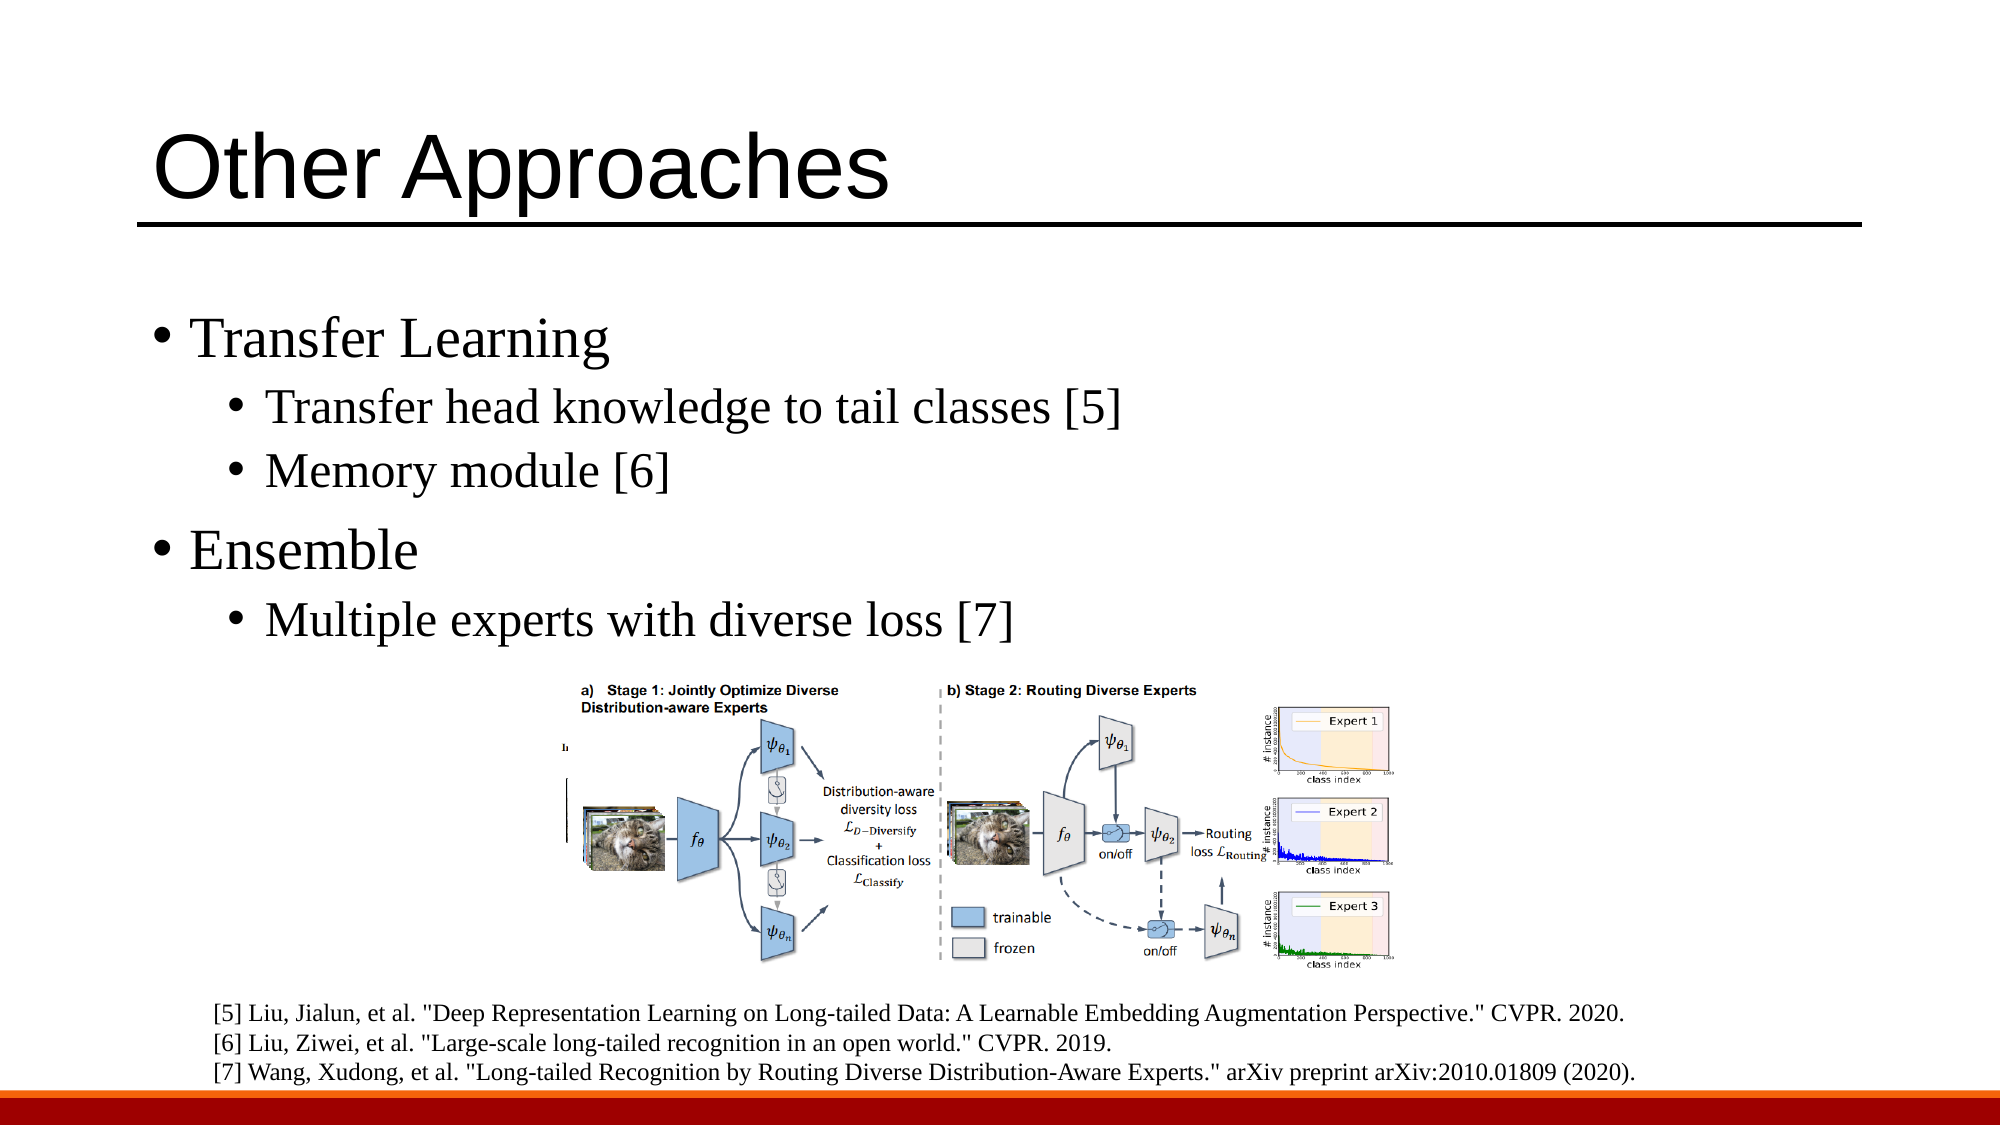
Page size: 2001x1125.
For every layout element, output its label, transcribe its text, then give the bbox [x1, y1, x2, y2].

title Other Approaches [137, 59, 1863, 278]
text_box [5] Liu, Jialun, et al. "Deep Representation Learning on Long-tailed Data: A Learnable Embedding Augmentation Perspective." CVPR. 2020. [6] Liu, Ziwei, et al. "Large-scale long-tailed recognition in an open world." CVPR. 2019. [7] Wang, Xudong, et al. "Long-tailed Recognition by Routing Diverse Distribution-Aware Experts." arXiv preprint arXiv:2010.01809 (2020). [198, 988, 1653, 1124]
picture [480, 670, 1396, 1001]
list Transfer Learning Transfer head knowledge to tail classes [5] Memory module [6] Ensemble Multiple experts with diverse loss [7] [137, 299, 1863, 1014]
